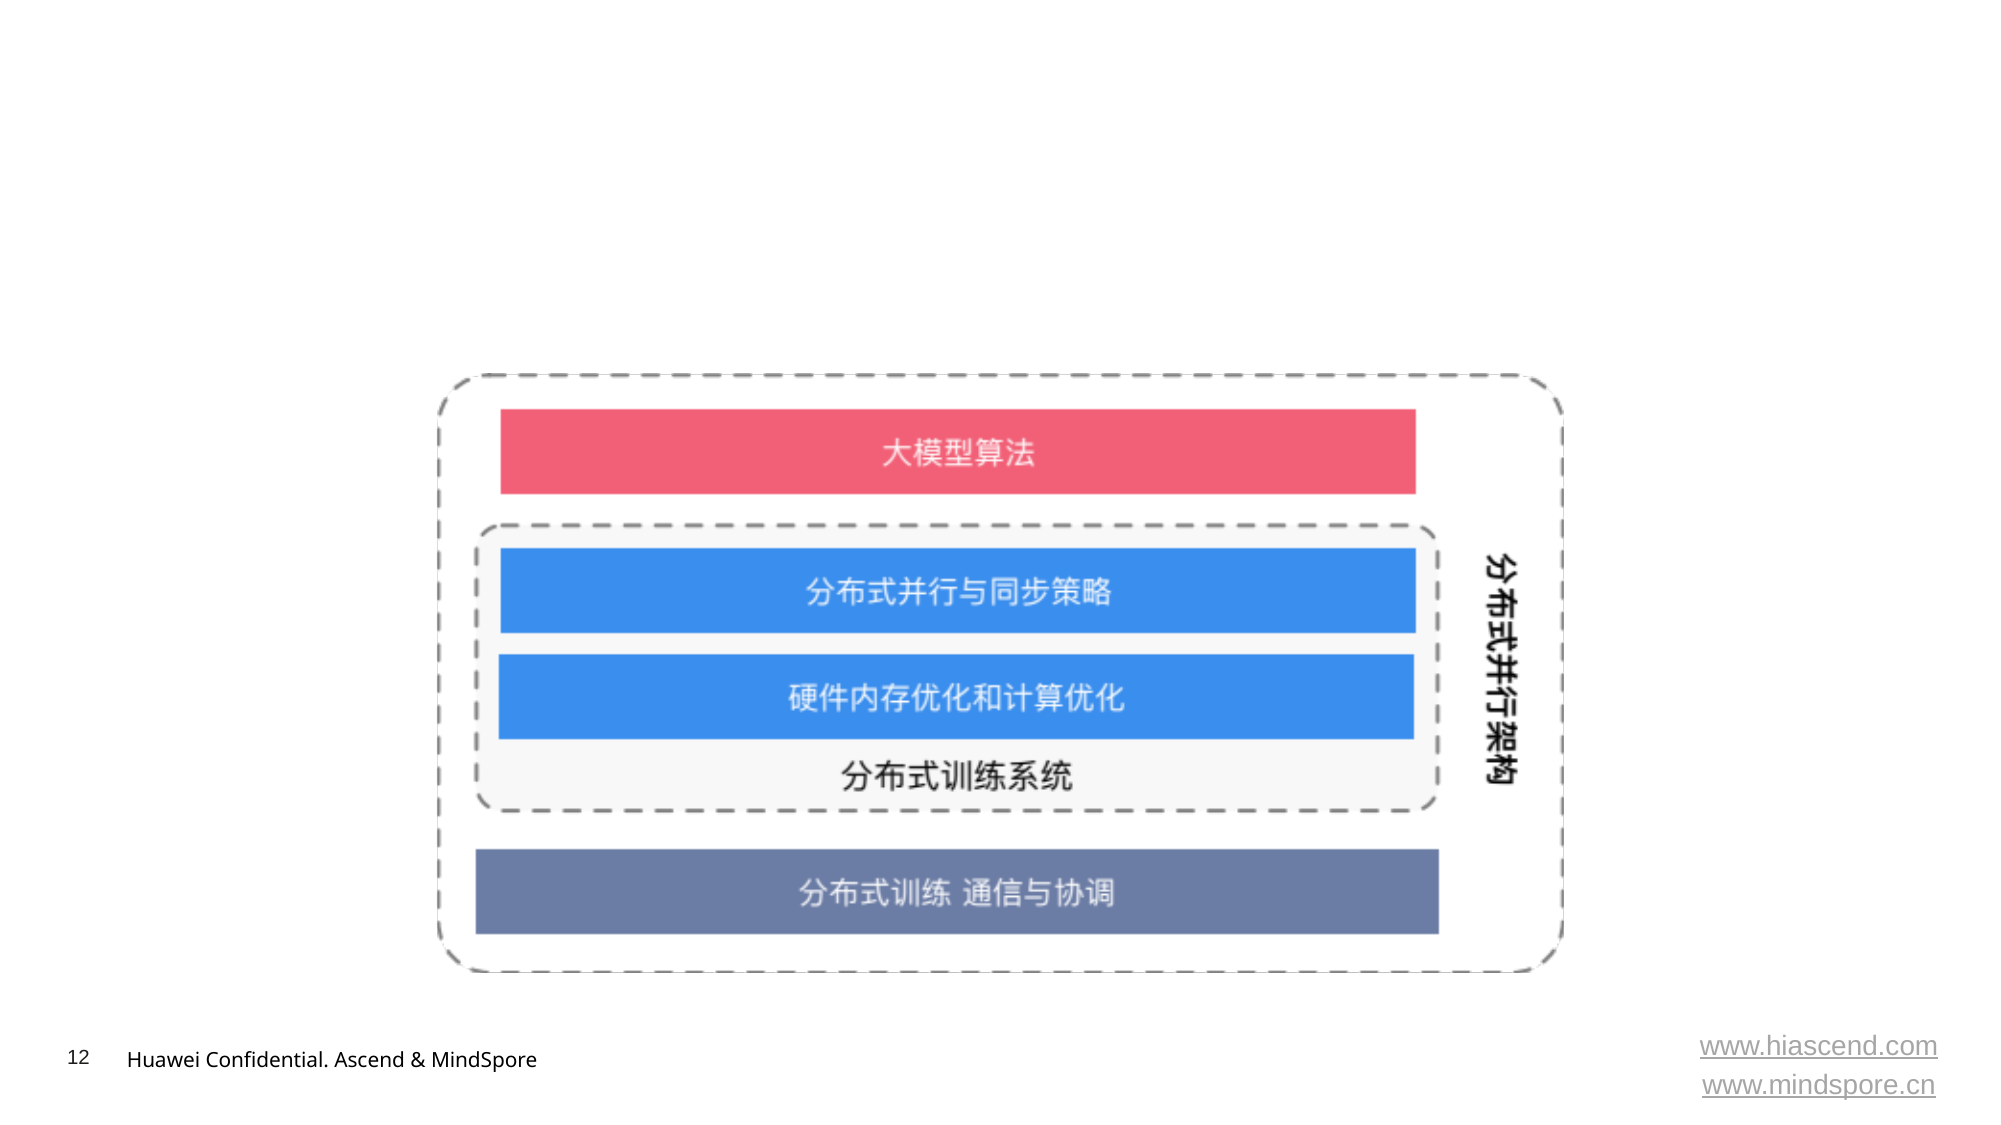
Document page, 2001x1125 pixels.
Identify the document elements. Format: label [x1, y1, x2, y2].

picture [436, 373, 1565, 973]
